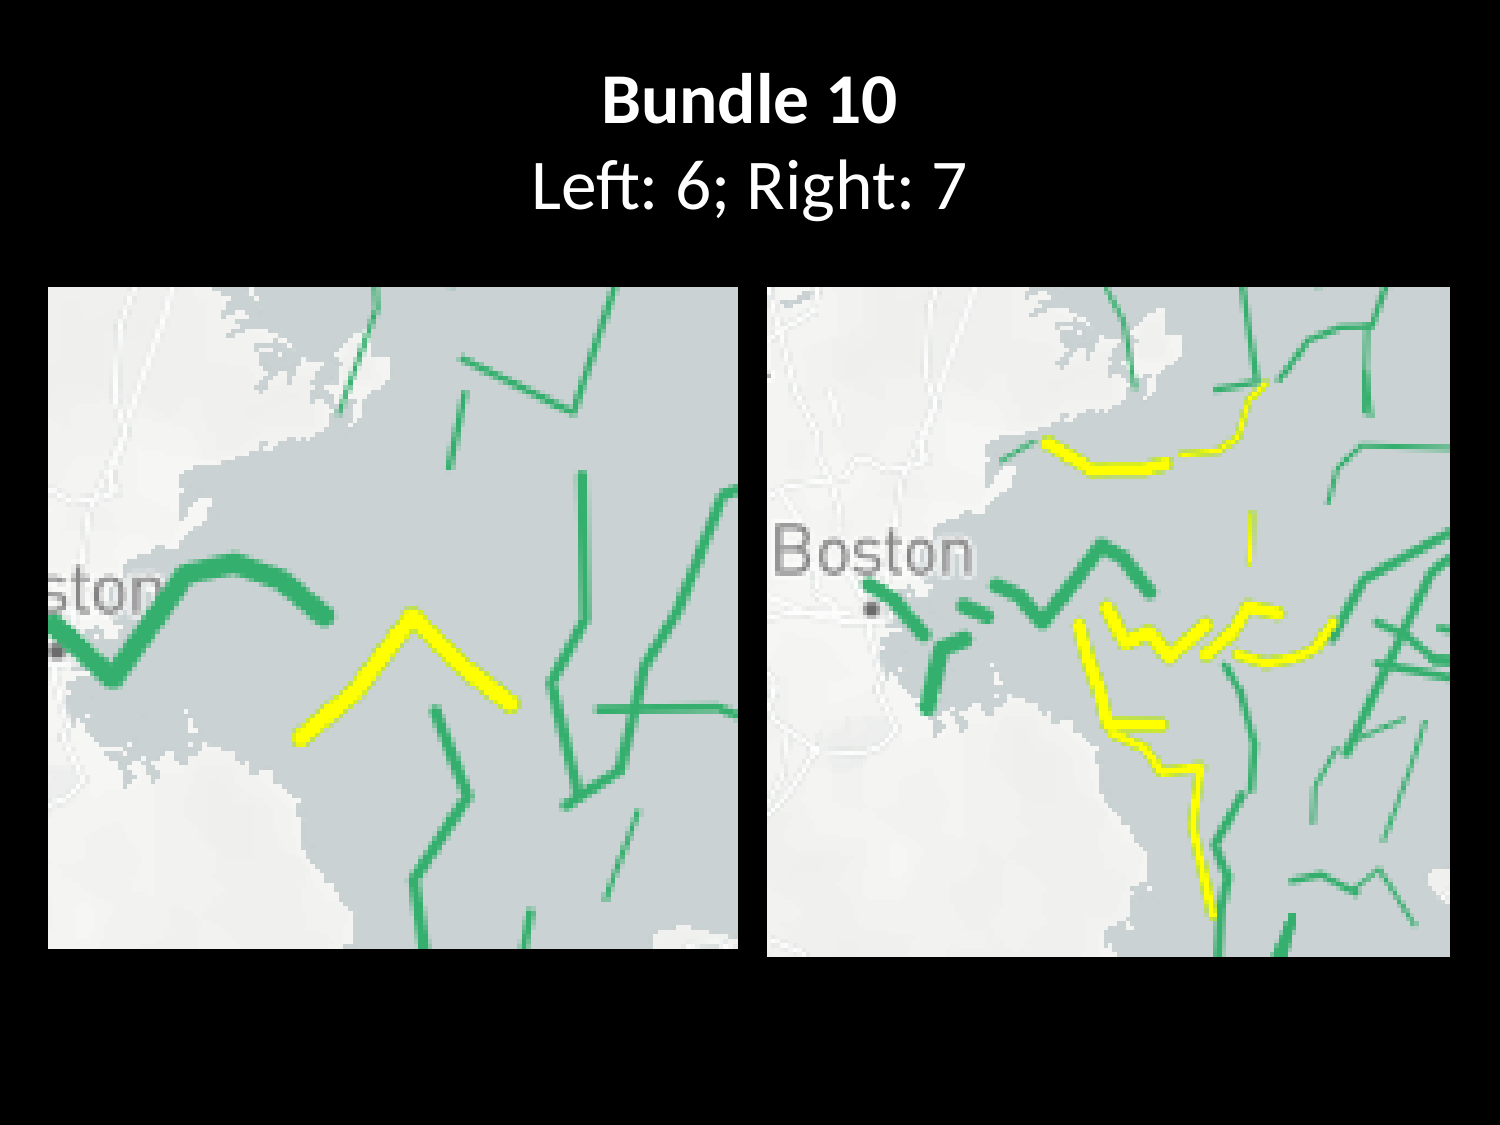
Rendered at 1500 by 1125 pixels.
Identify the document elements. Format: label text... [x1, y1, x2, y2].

picture [48, 287, 738, 949]
text_box Bundle 10 Left: 6; Right: 7 [74, 45, 1425, 233]
picture [767, 287, 1451, 958]
